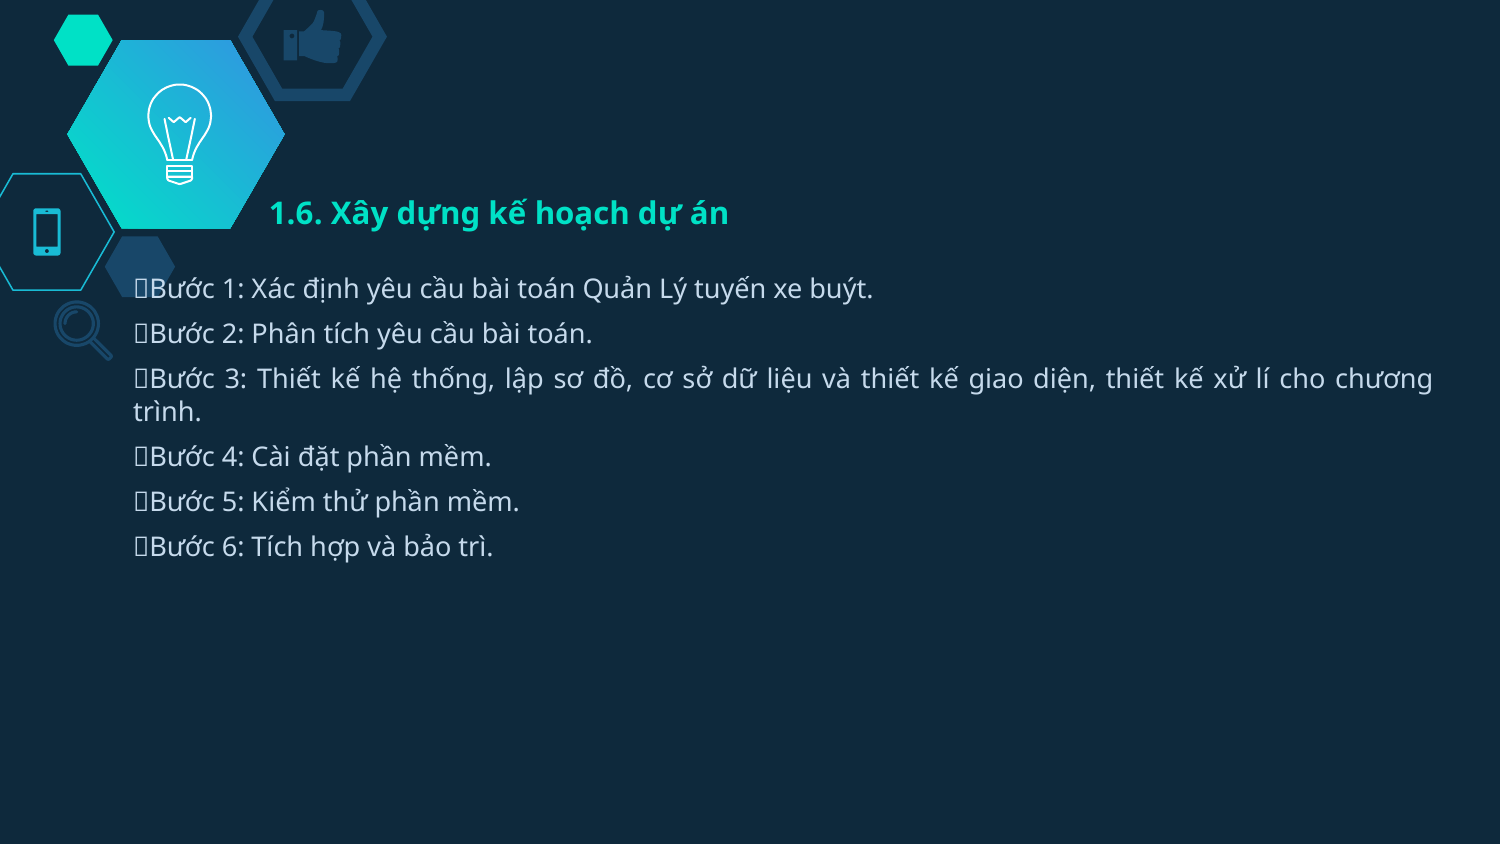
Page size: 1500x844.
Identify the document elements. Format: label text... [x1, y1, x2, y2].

text_box Bước 1: Xác định yêu cầu bài toán Quản Lý tuyến xe buýt. Bước 2: Phân tích yêu cầu bài toán. Bước 3: Thiết kế hệ thống, lập sơ đồ, cơ sở dữ liệu và thiết kế giao diện, thiết kế xử lí cho chương trình. Bước 4: Cài đặt phần mềm. Bước 5: Kiểm thử phần mềm. Bước 6: Tích hợp và bảo trì. [118, 256, 1449, 573]
text_box 1.6. Xây dựng kế hoạch dự án [253, 185, 1040, 238]
